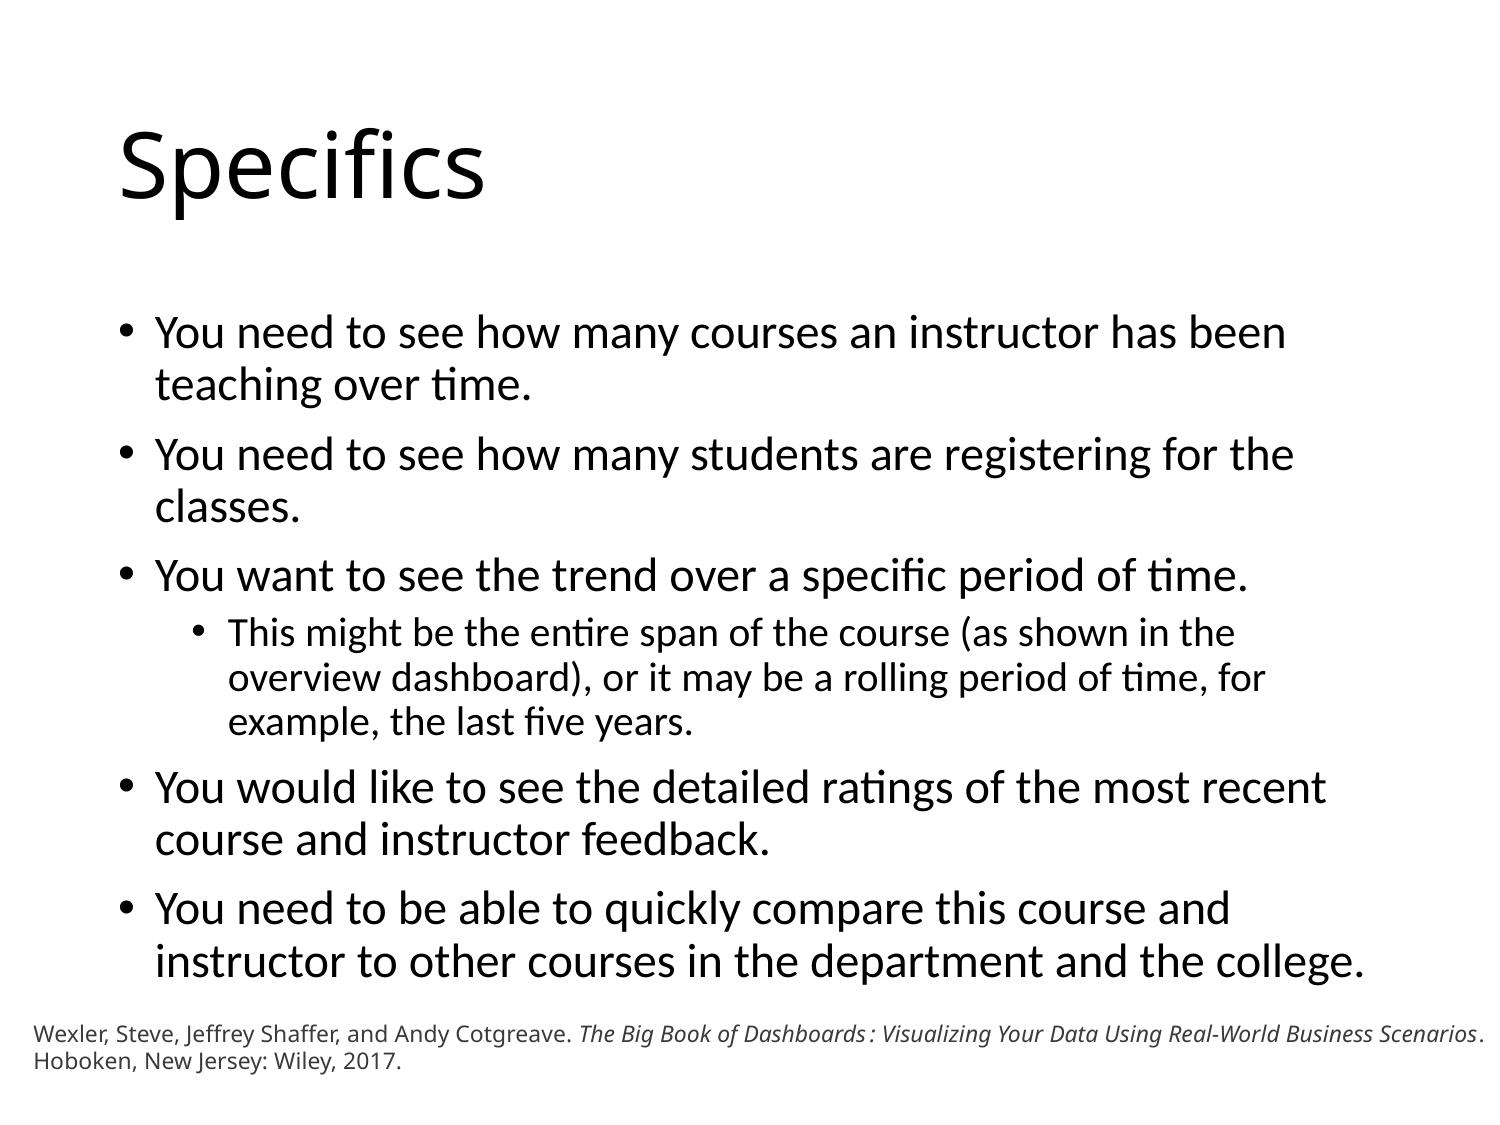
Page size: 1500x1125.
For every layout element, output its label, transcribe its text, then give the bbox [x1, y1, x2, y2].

title Specifics [103, 59, 1397, 278]
list You need to see how many courses an instructor has been teaching over time. You need to see how many students are registering for the classes. You want to see the trend over a specific period of time. This might be the entire span of the course (as shown in the overview dashboard), or it may be a rolling period of time, for example, the last five years. You would like to see the detailed ratings of the most recent course and instructor feedback. You need to be able to quickly compare this course and instructor to other courses in the department and the college. [103, 299, 1397, 1012]
text_box Wexler, Steve, Jeffrey Shaffer, and Andy Cotgreave. The Big Book of Dashboards : Visualizing Your Data Using Real-World Business Scenarios. Hoboken, New Jersey: Wiley, 2017. [18, 1012, 1500, 1082]
